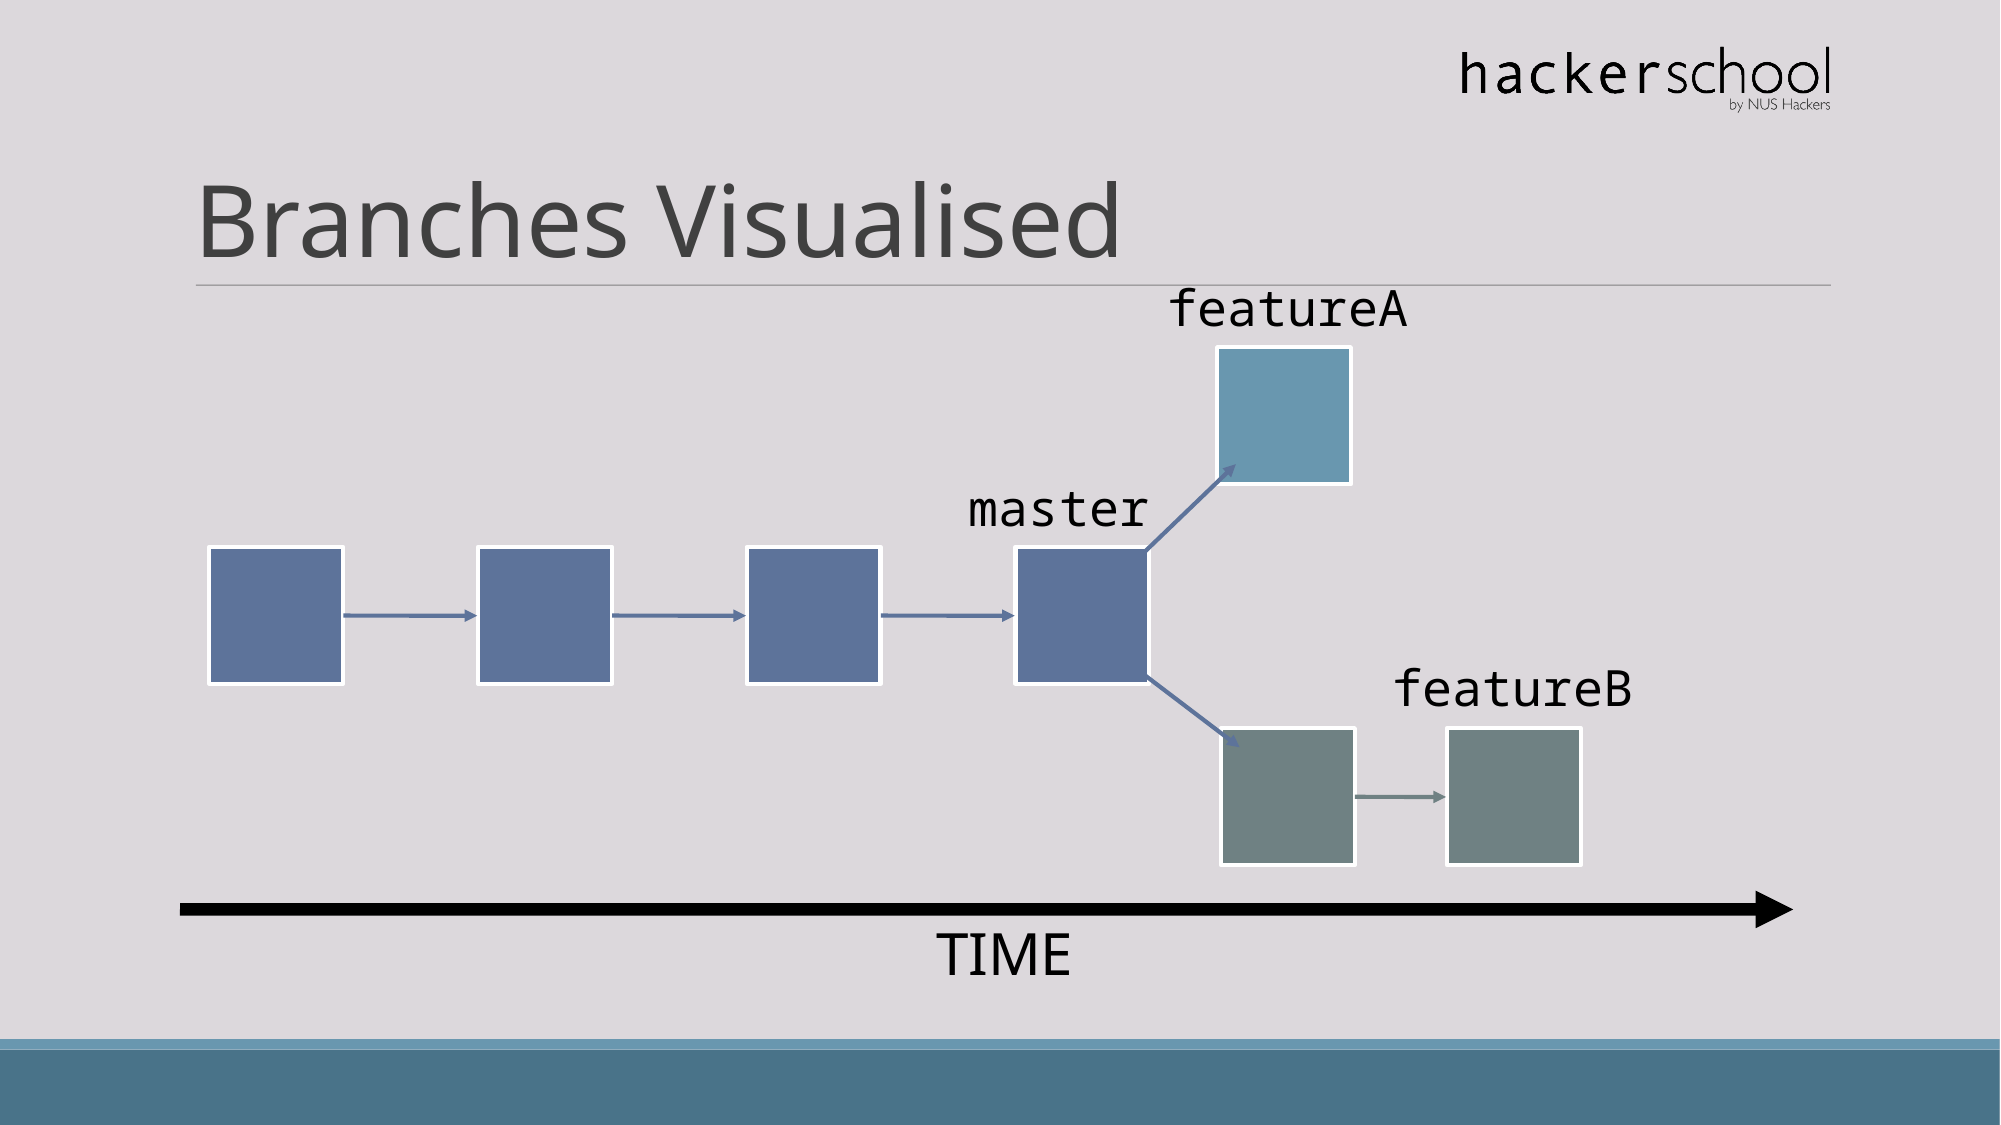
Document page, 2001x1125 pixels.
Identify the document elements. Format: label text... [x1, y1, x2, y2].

text_box [478, 546, 612, 684]
text_box [1129, 663, 1240, 748]
text_box featureB [1370, 648, 1656, 733]
text_box [1446, 733, 1581, 866]
text_box [880, 609, 1015, 622]
text_box [1354, 790, 1446, 804]
text_box [612, 609, 746, 622]
text_box [746, 546, 881, 684]
text_box TIME [769, 909, 1240, 994]
text_box master [948, 469, 1170, 554]
text_box [1240, 903, 1794, 916]
text_box [343, 609, 478, 622]
text_box [209, 546, 344, 684]
text_box [1129, 464, 1236, 567]
text_box featureA [1145, 269, 1431, 354]
picture [1461, 46, 1830, 113]
text_box [1217, 354, 1351, 485]
text_box Branches Visualised [180, 47, 1830, 285]
text_box [1221, 728, 1355, 866]
text_box [1015, 554, 1150, 684]
